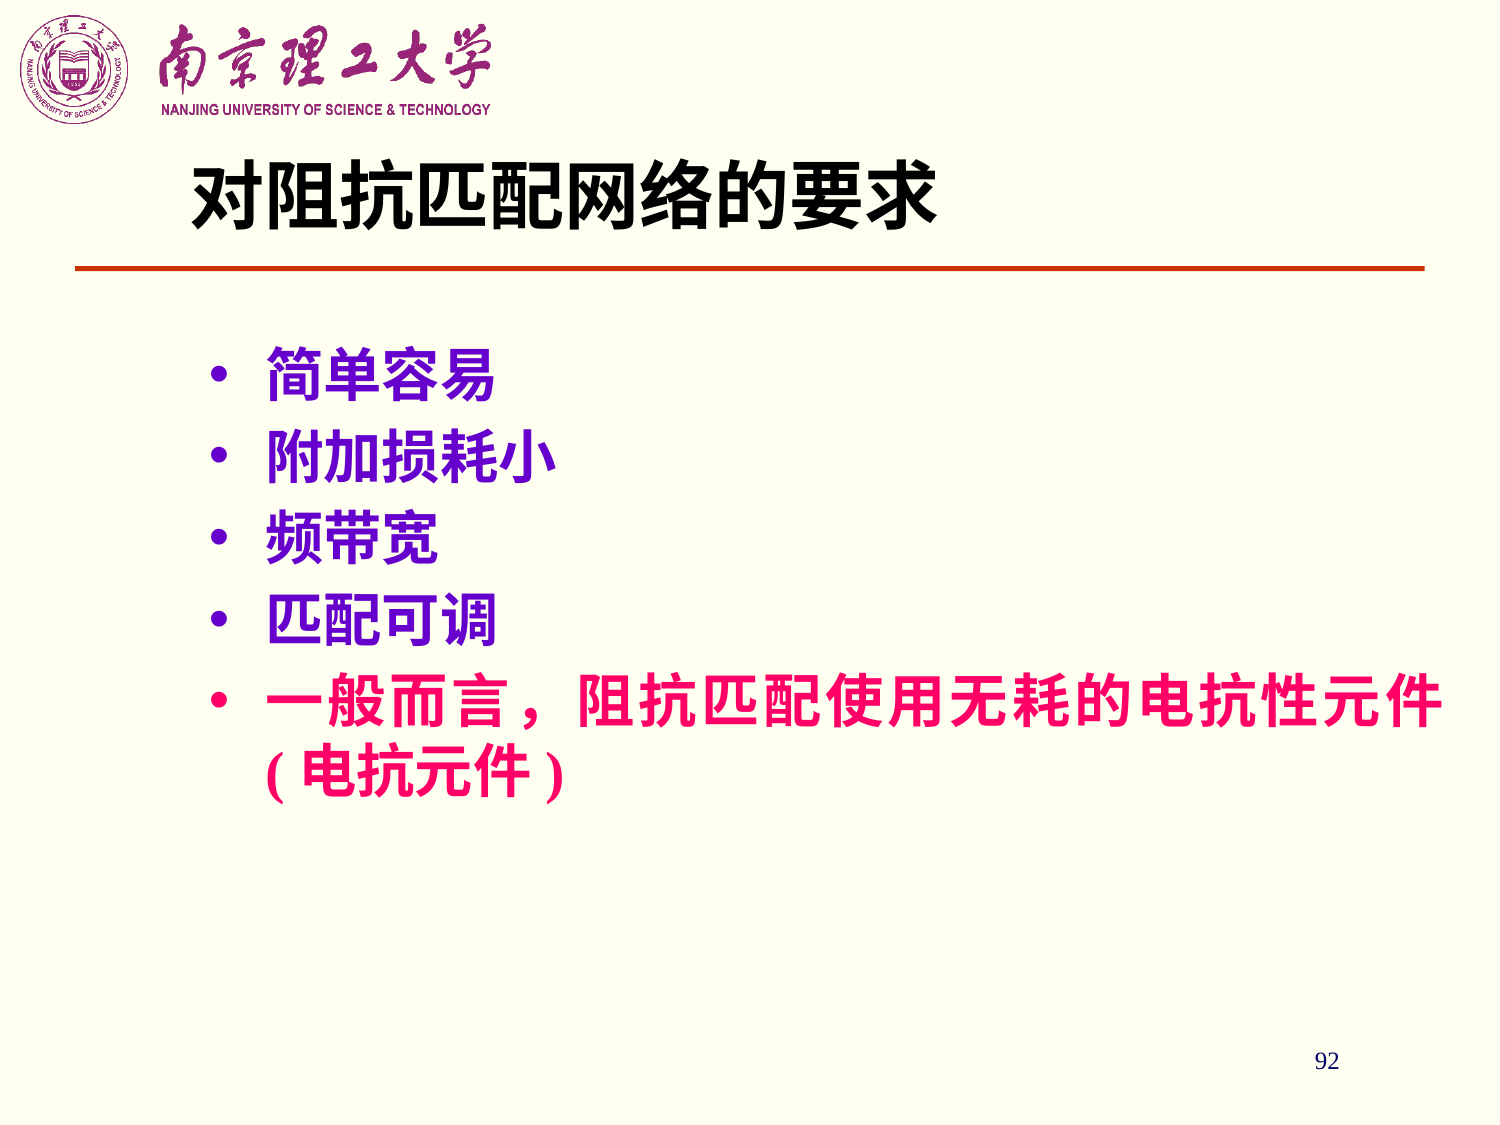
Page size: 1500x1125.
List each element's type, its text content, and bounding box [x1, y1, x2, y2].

picture [17, 15, 491, 126]
text_box 简单容易 附加损耗小 频带宽 匹配可调 一般而言，阻抗匹配使用无耗的电抗性元件 (电抗元件) [193, 330, 1459, 953]
title 对阻抗匹配网络的要求 [174, 99, 1454, 288]
